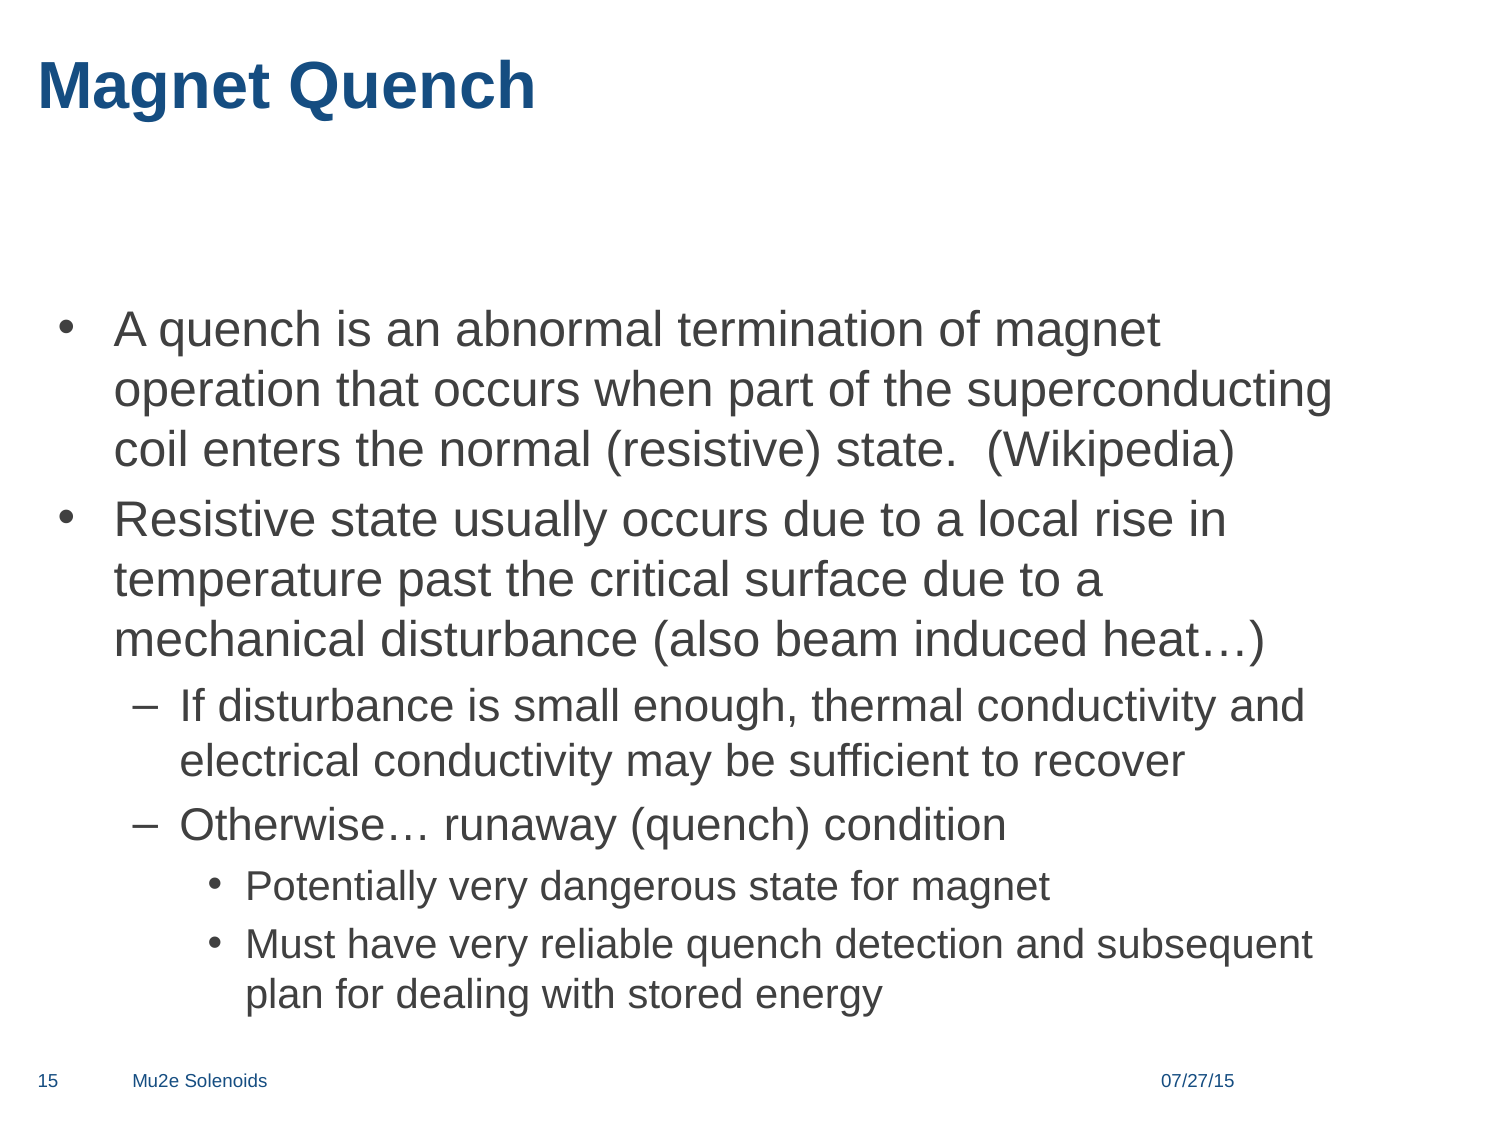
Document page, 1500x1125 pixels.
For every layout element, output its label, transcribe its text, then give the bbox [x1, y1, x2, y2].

footer Mu2e Solenoids [132, 1068, 1014, 1109]
list A quench is an abnormal termination of magnet operation that occurs when part of the superconducting coil enters the normal (resistive) state. (Wikipedia) Resistive state usually occurs due to a local rise in temperature past the critical surface due to a mechanical disturbance (also beam induced heat…) If disturbance is small enough, thermal conductivity and electrical conductivity may be sufficient to recover Otherwise… runaway (quench) condition Potentially very dangerous state for magnet Must have very reliable quench detection and subsequent plan for dealing with stored energy [57, 226, 1335, 1037]
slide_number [1058, 1068, 1235, 1109]
title Magnet Quench [37, 17, 1463, 123]
slide_number 15 [37, 1068, 111, 1109]
